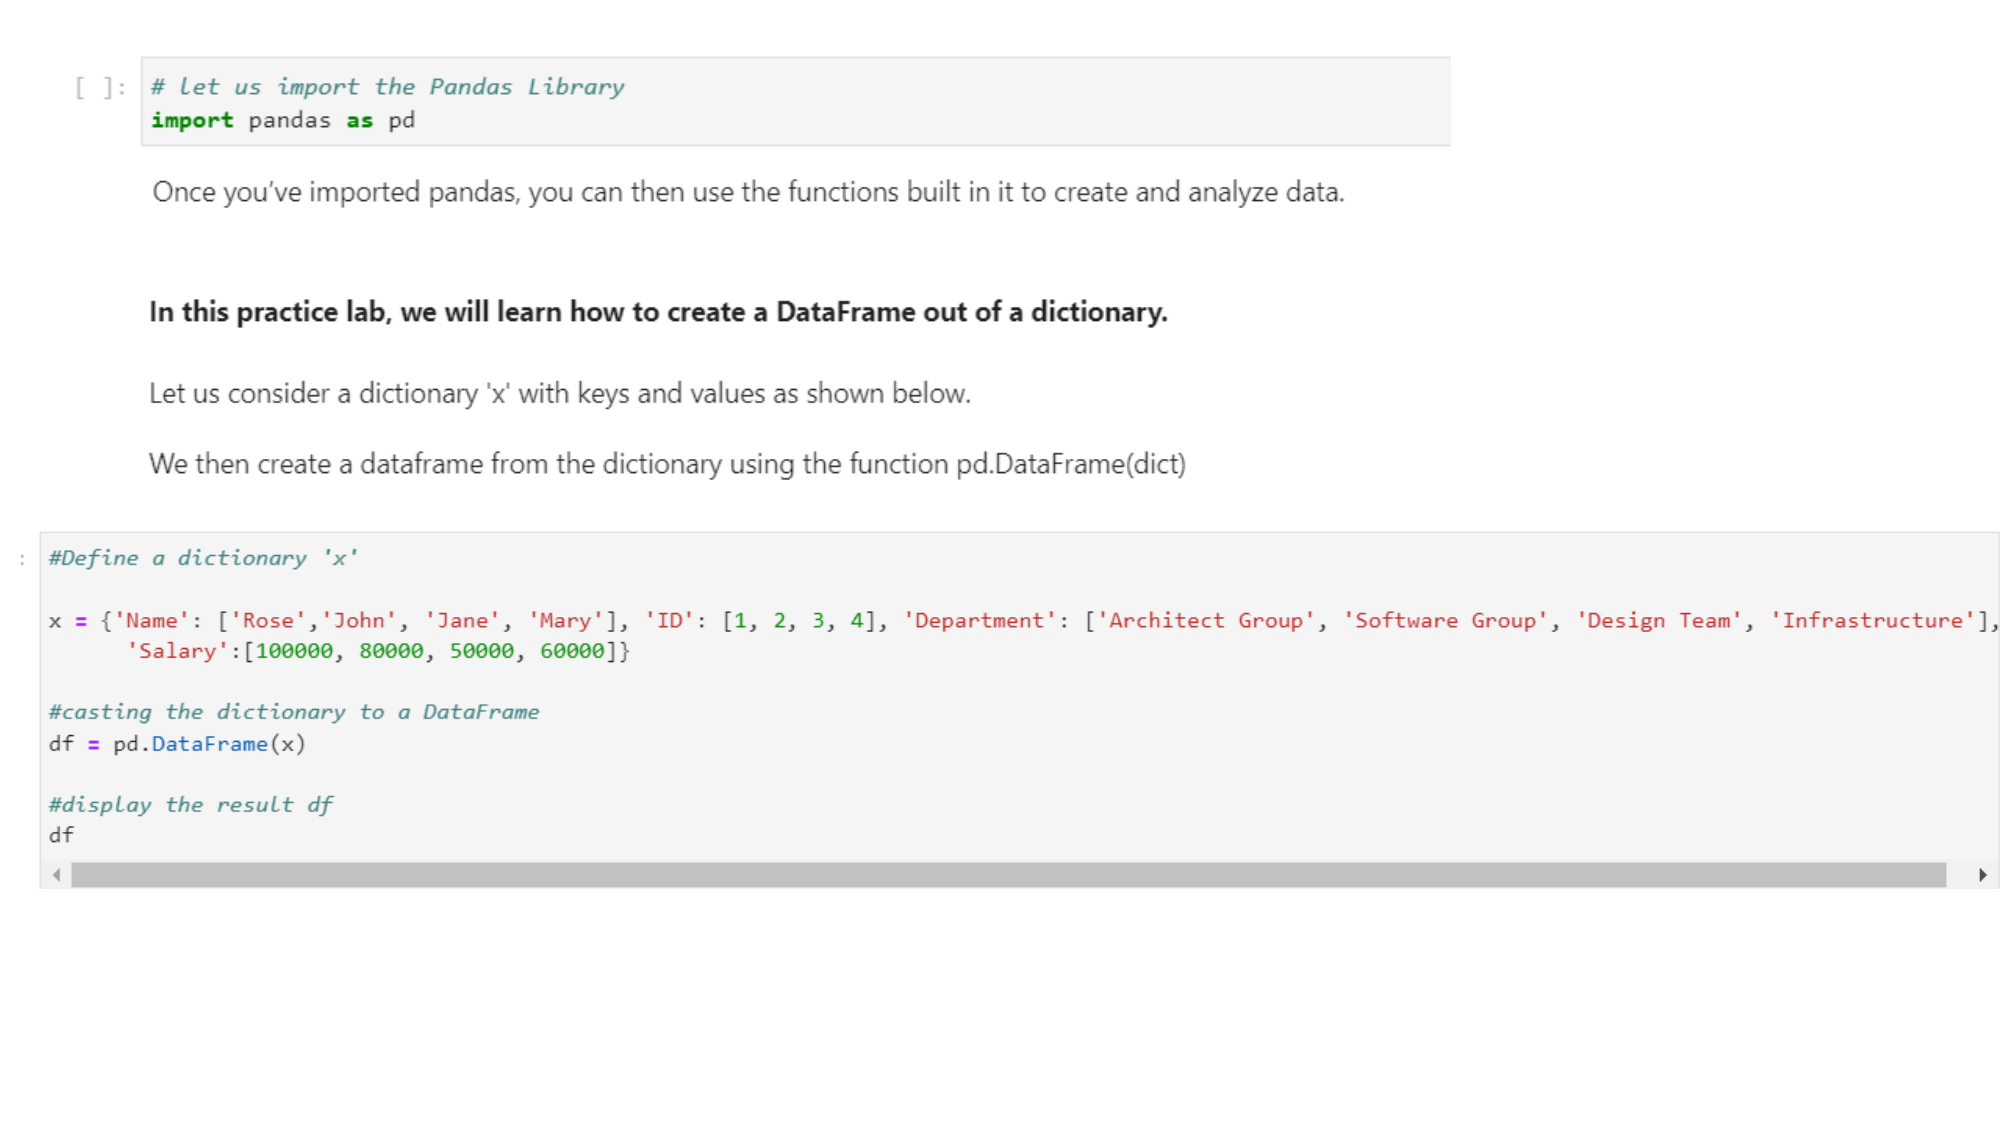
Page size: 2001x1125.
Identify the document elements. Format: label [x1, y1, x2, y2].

picture [21, 526, 2000, 889]
picture [92, 272, 1287, 505]
picture [73, 49, 1452, 252]
